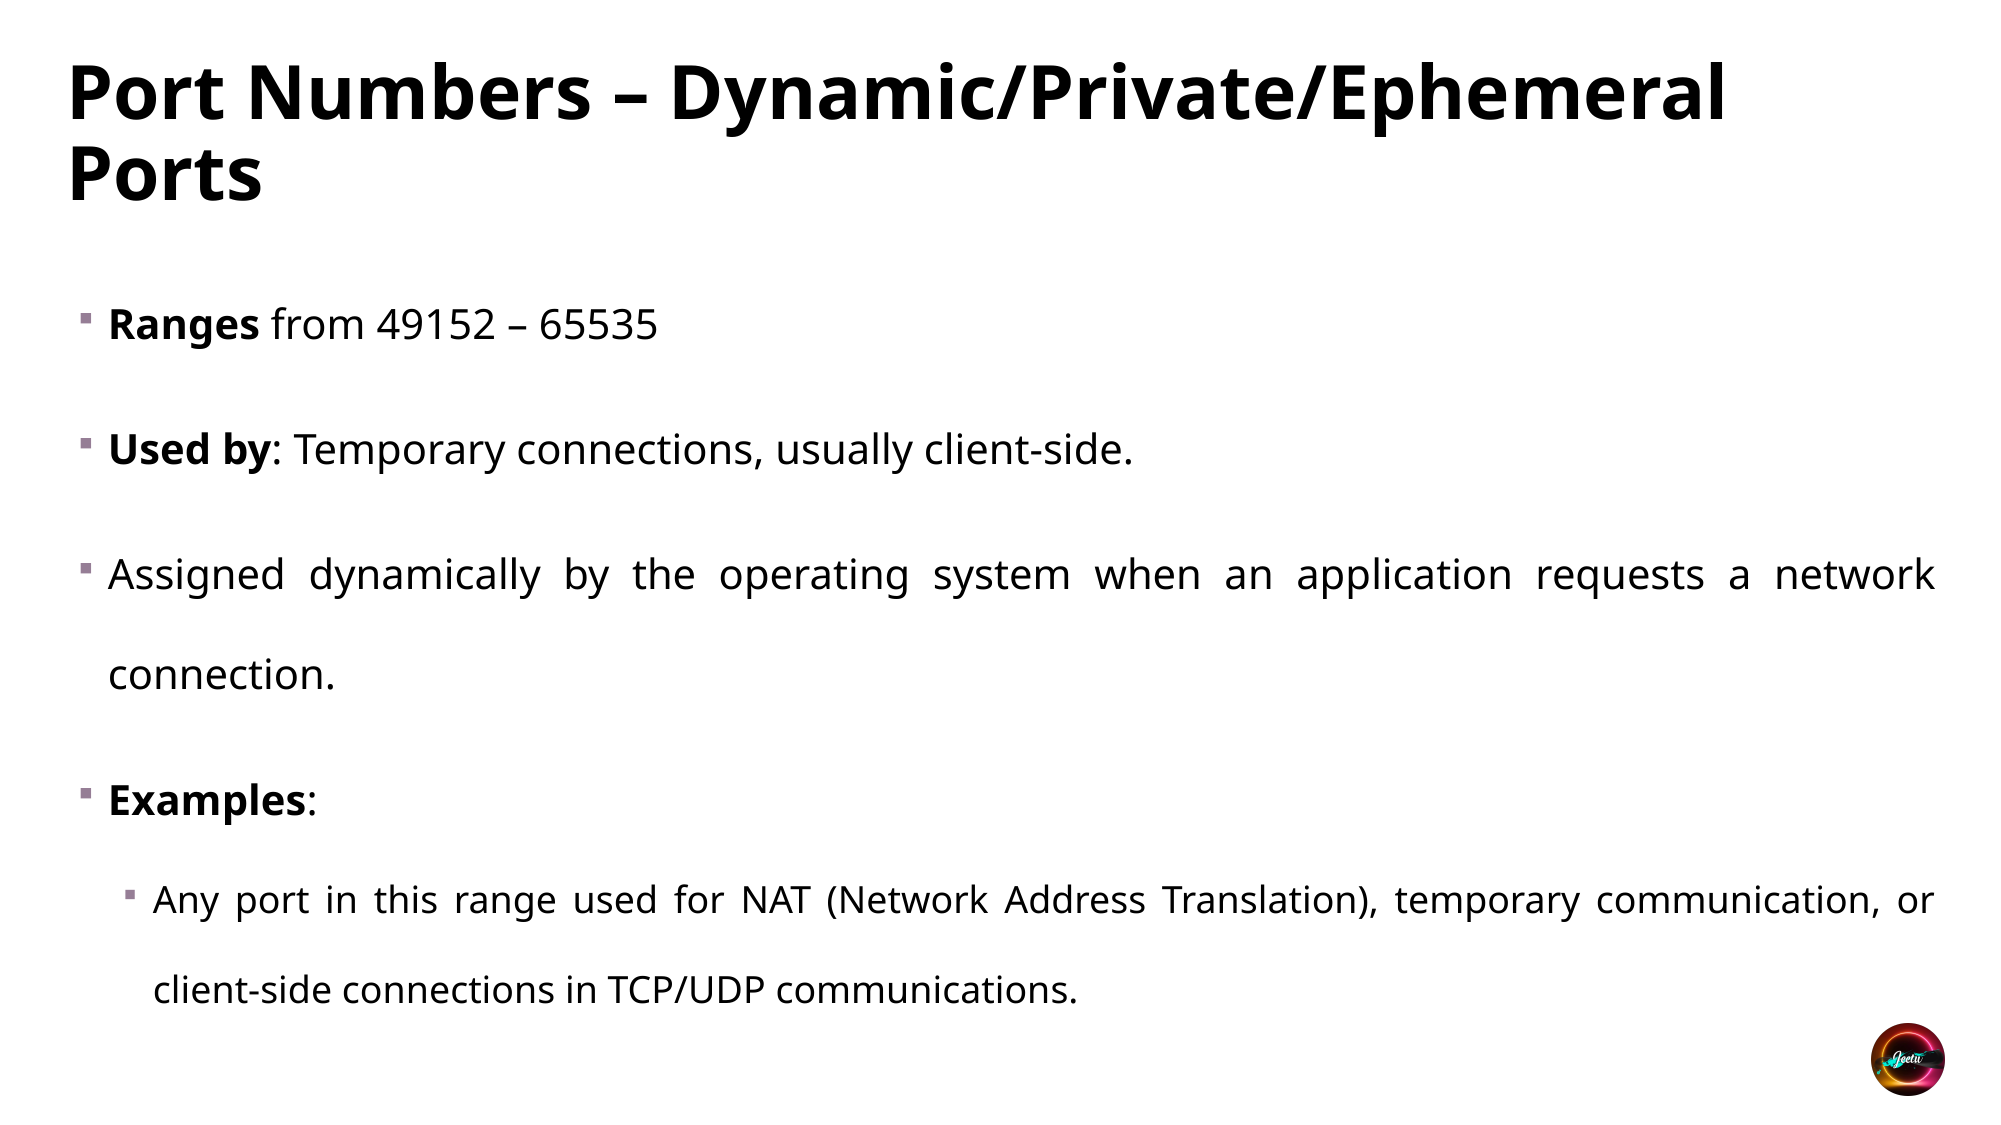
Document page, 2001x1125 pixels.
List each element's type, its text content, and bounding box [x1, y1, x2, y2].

title Port Numbers – Dynamic/Private/Ephemeral Ports [51, 50, 1952, 222]
list Ranges from 49152 – 65535 Used by: Temporary connections, usually client-side. Assigned dynamically by the operating system when an application requests a network connection. Examples: Any port in this range used for NAT (Network Address Translation), temporary communication, or client-side connections in TCP/UDP communications. [62, 239, 1952, 1049]
picture [1871, 1049, 1945, 1096]
